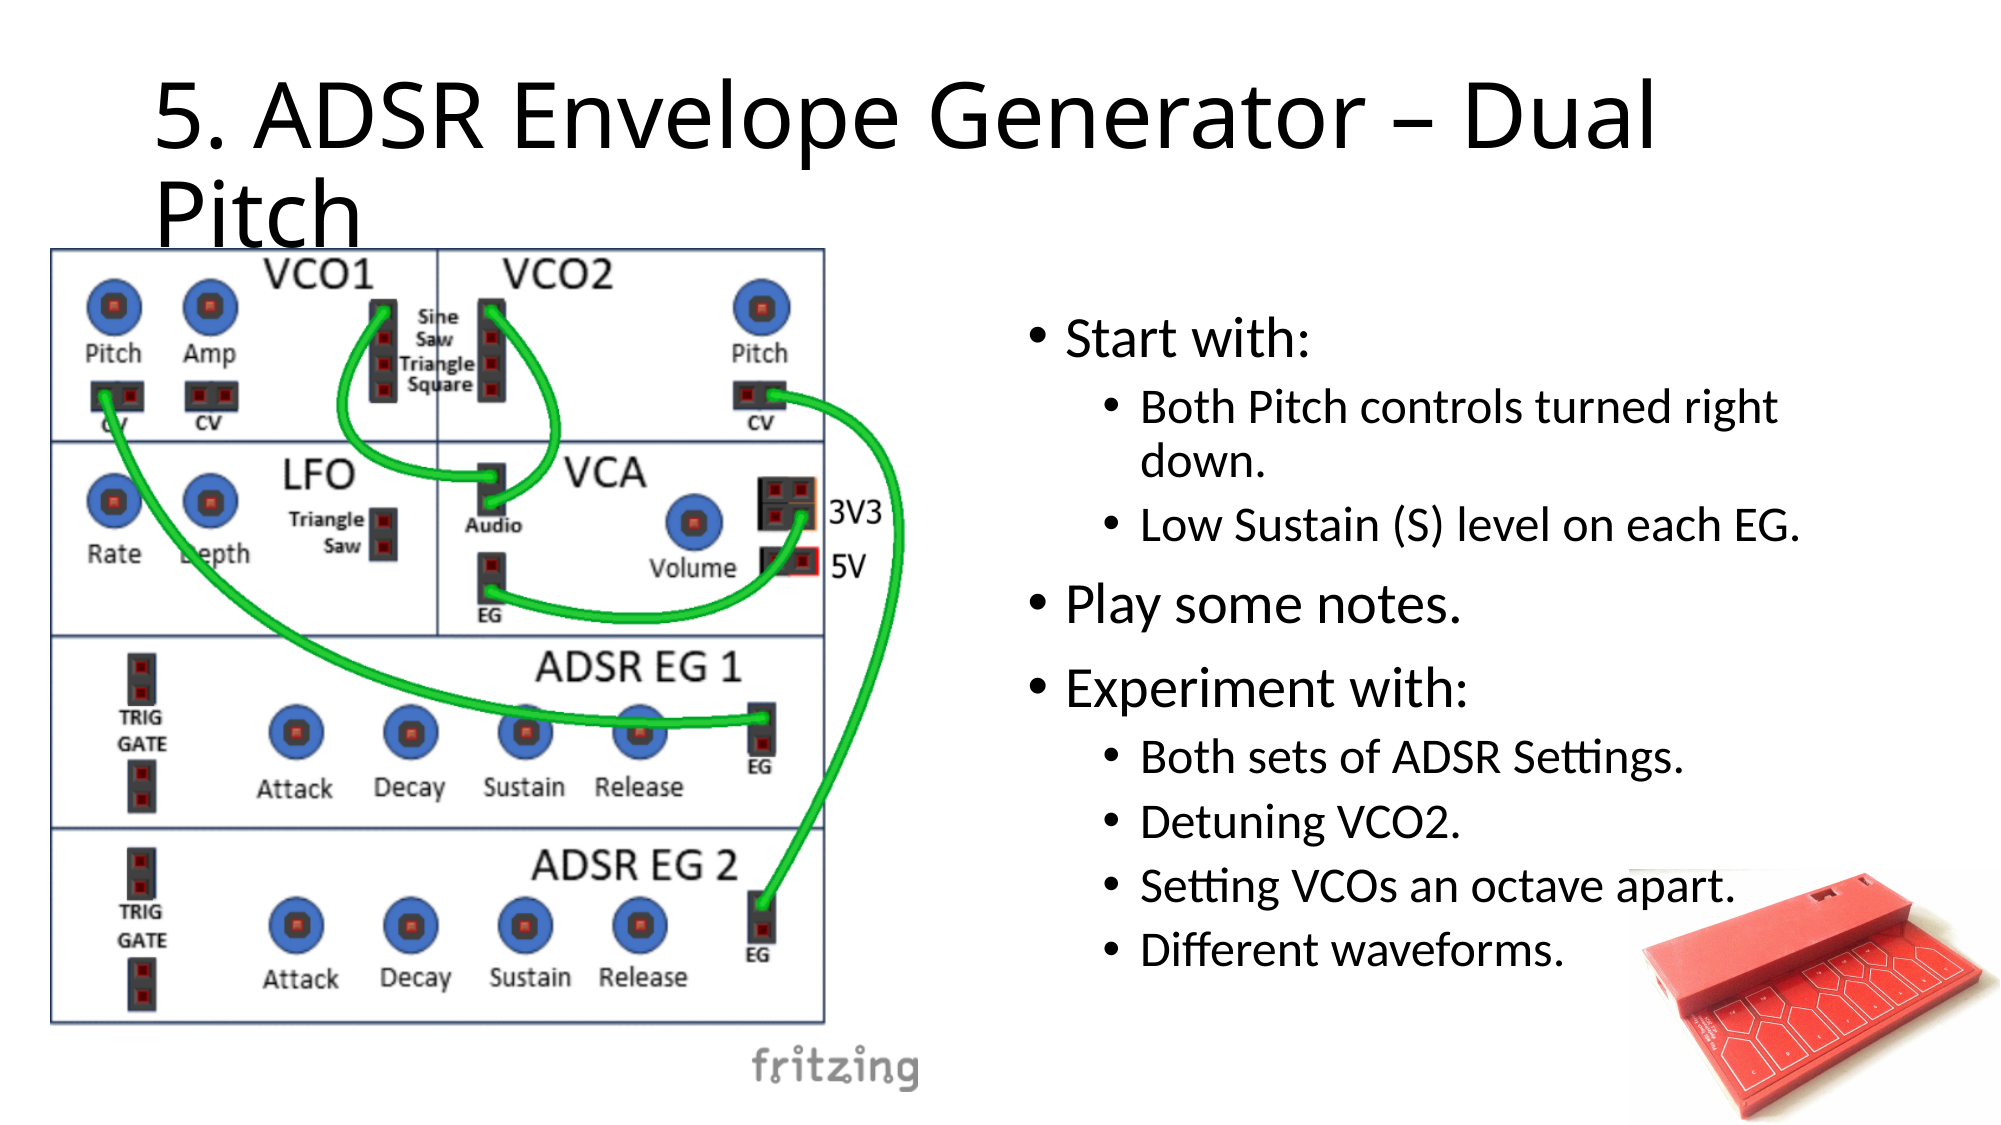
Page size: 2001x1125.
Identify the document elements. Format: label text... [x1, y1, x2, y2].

picture [1628, 869, 2000, 1125]
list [50, 248, 918, 1092]
list Start with: Both Pitch controls turned right down. Low Sustain (S) level on each EG. Play some notes. Experiment with: Both sets of ADSR Settings. Detuning VCO2. Setting VCOs an octave apart. Different waveforms. [1012, 299, 1863, 1014]
title 5. ADSR Envelope Generator – Dual Pitch [137, 59, 1863, 278]
